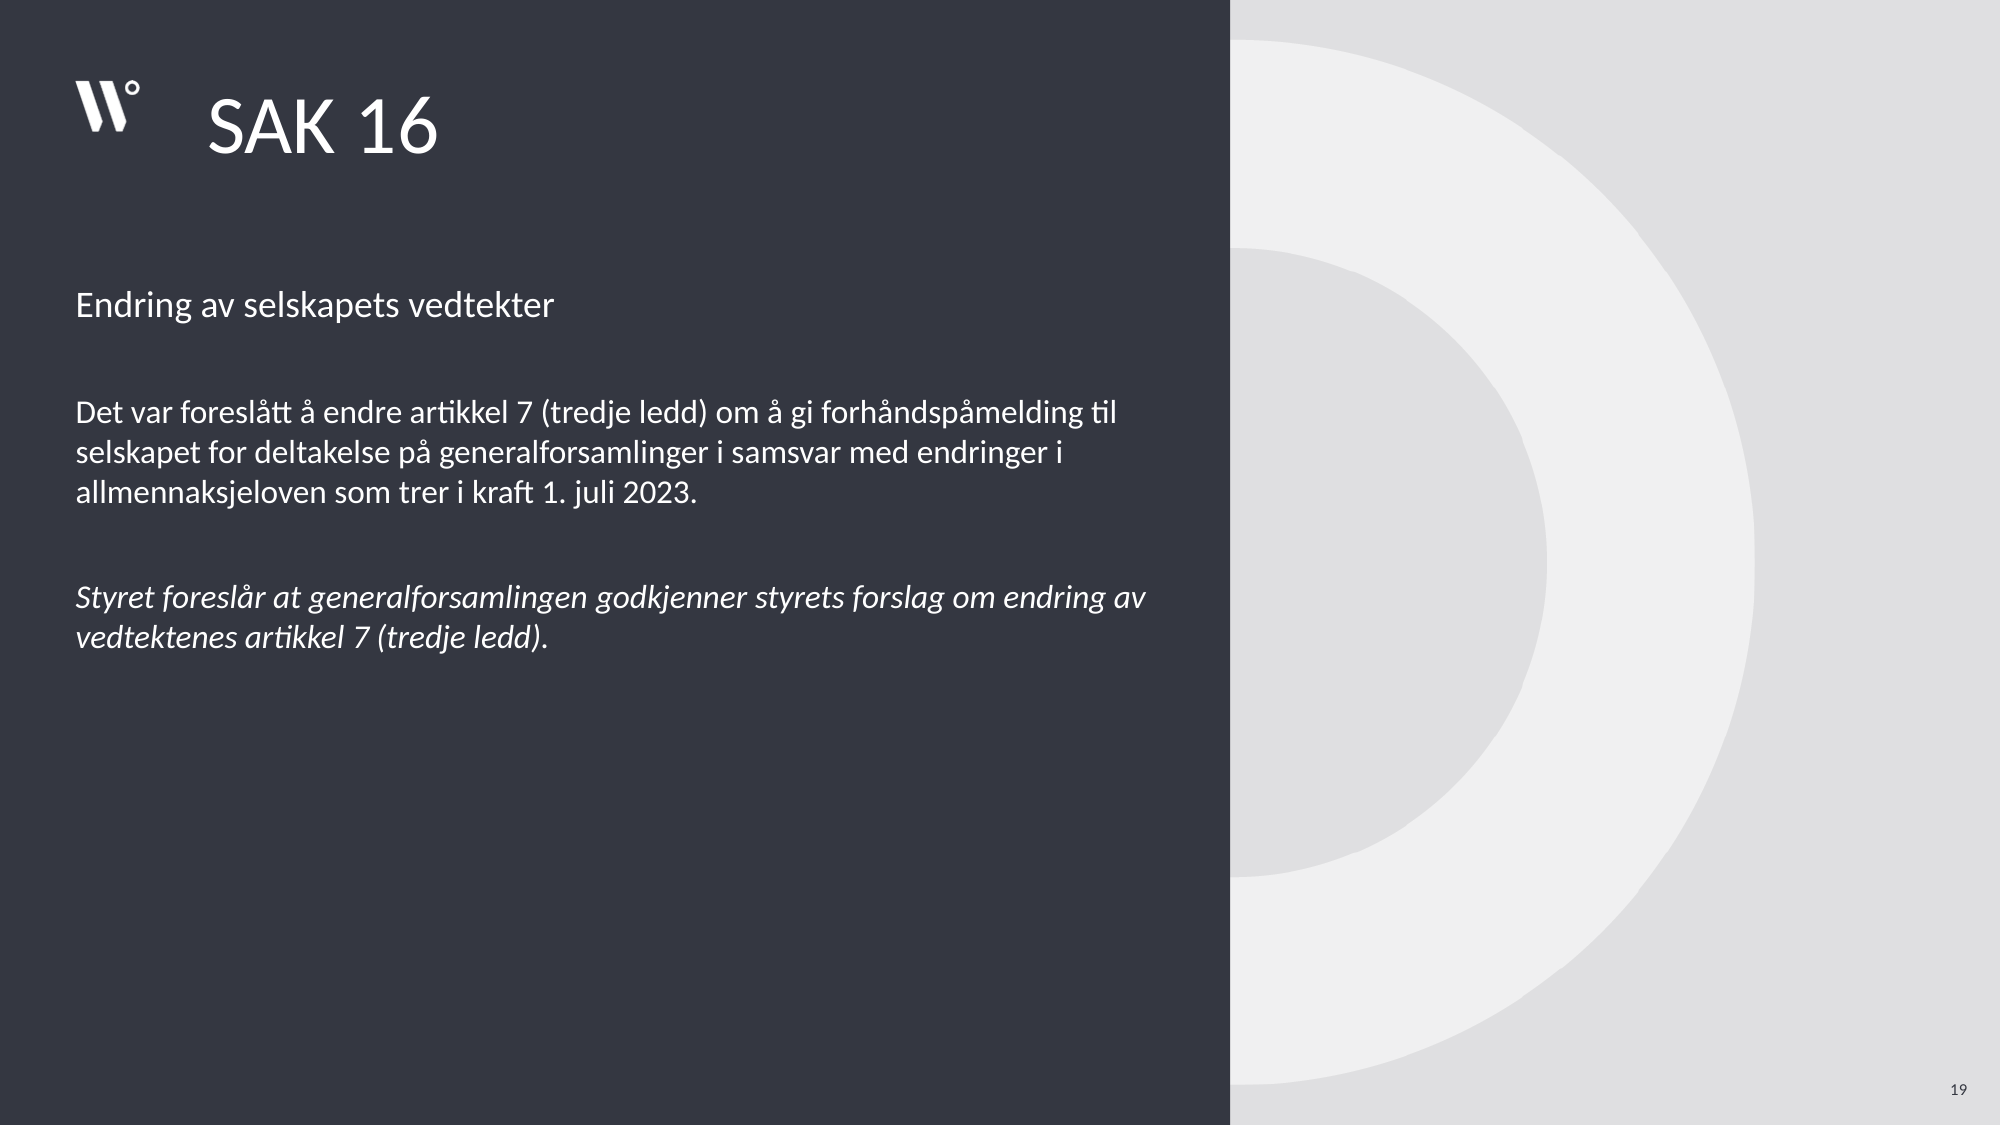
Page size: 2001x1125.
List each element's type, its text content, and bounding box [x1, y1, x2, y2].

title SAK 16 [207, 81, 1042, 253]
picture [75, 80, 140, 132]
list Endring av selskapets vedtekter Det var foreslått å endre artikkel 7 (tredje ledd) om å gi forhåndspåmelding til selskapet for deltakelse på generalforsamlinger i samsvar med endringer i allmennaksjeloven som trer i kraft 1. juli 2023. Styret foreslår at generalforsamlingen godkjenner styrets forslag om endring av vedtektenes artikkel 7 (tredje ledd). [75, 280, 1209, 1125]
